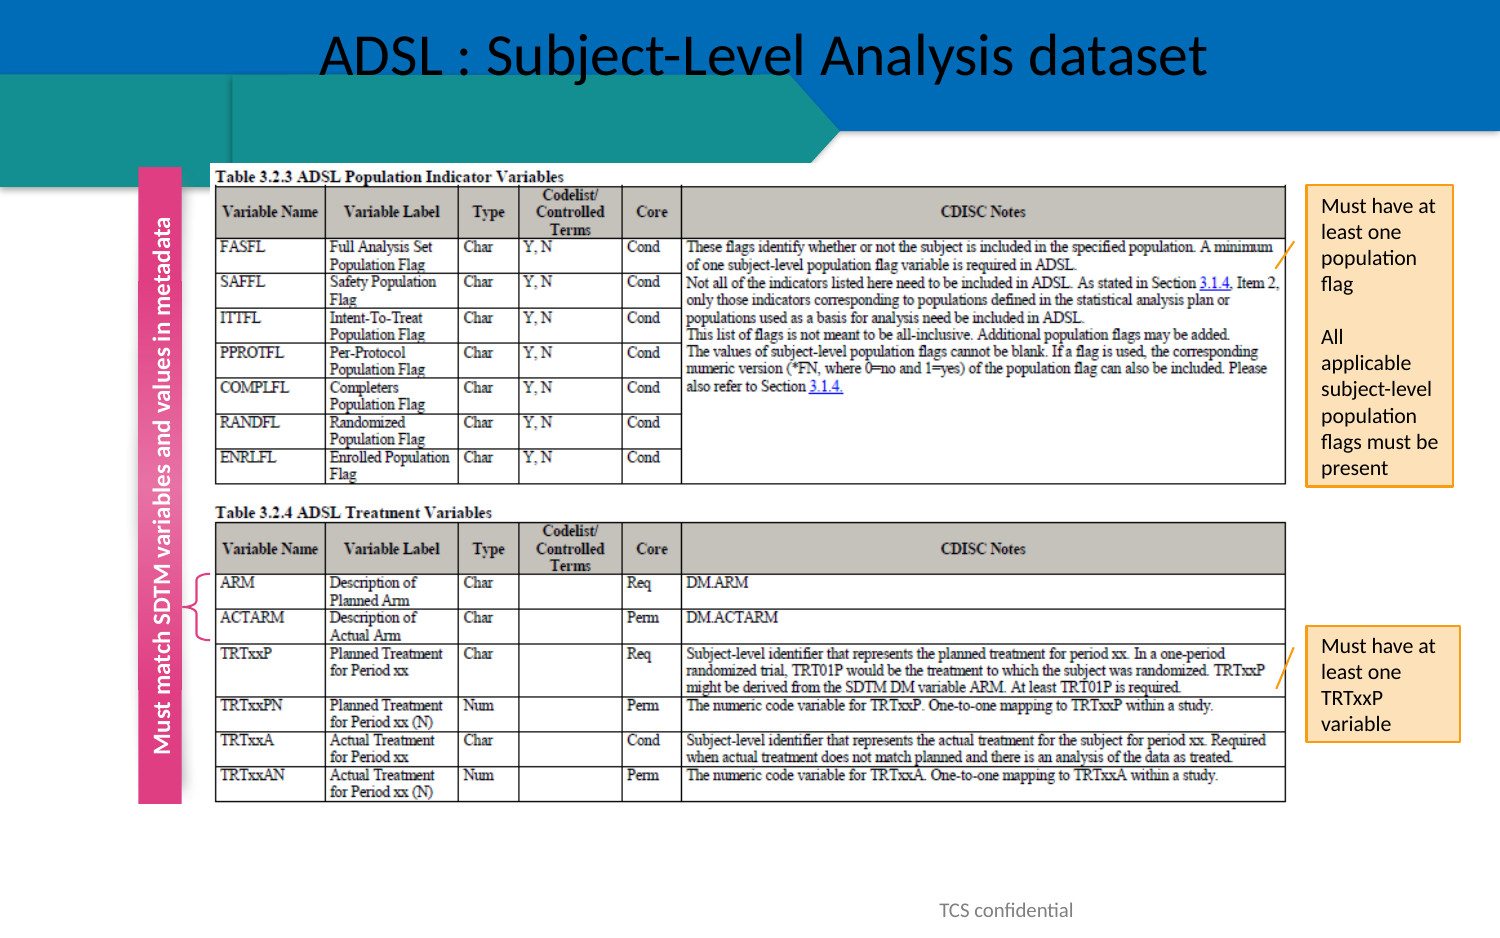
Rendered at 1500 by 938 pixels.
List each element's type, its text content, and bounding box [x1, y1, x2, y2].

picture [209, 163, 1291, 814]
text_box Must have at least one TRTxxP variable [1304, 623, 1462, 744]
list TCS confidential [775, 891, 1238, 927]
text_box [126, 167, 203, 805]
title ADSL : Subject-Level Analysis dataset [66, 8, 1463, 97]
text_box Must have at least one population flag All applicable subject-level population flags must be present [1304, 183, 1456, 489]
